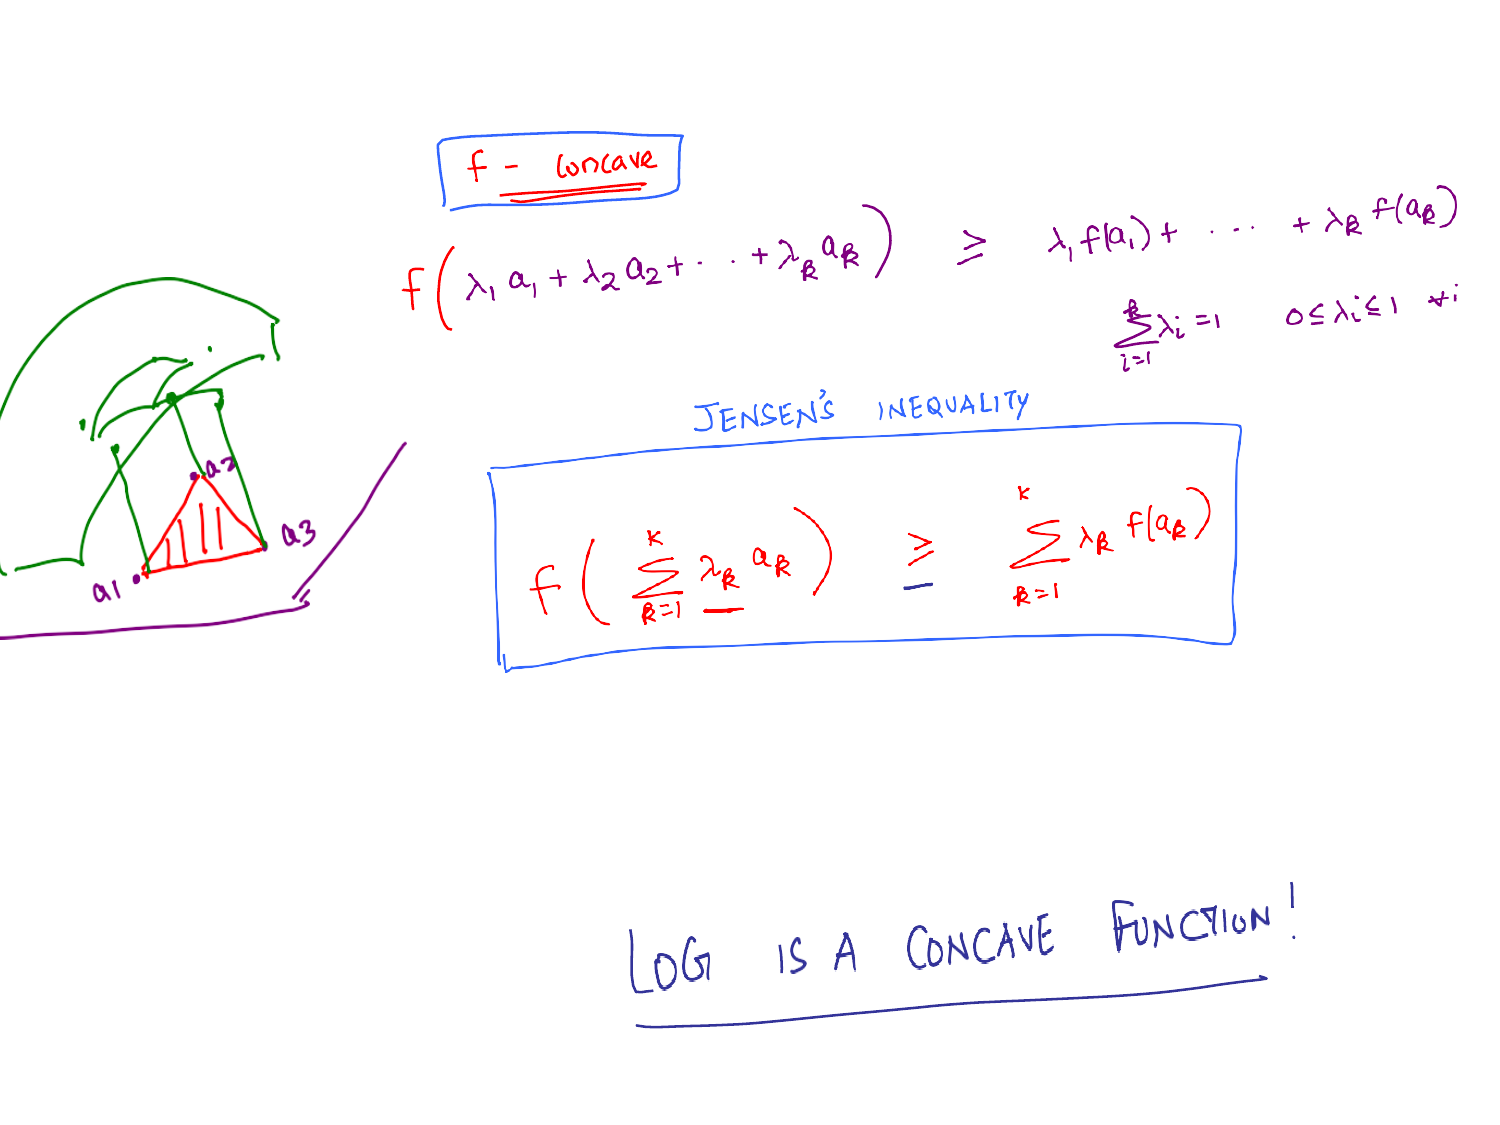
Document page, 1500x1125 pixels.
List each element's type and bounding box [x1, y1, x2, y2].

text_box [402, 132, 1458, 673]
text_box [630, 881, 1295, 1028]
picture [0, 277, 402, 640]
